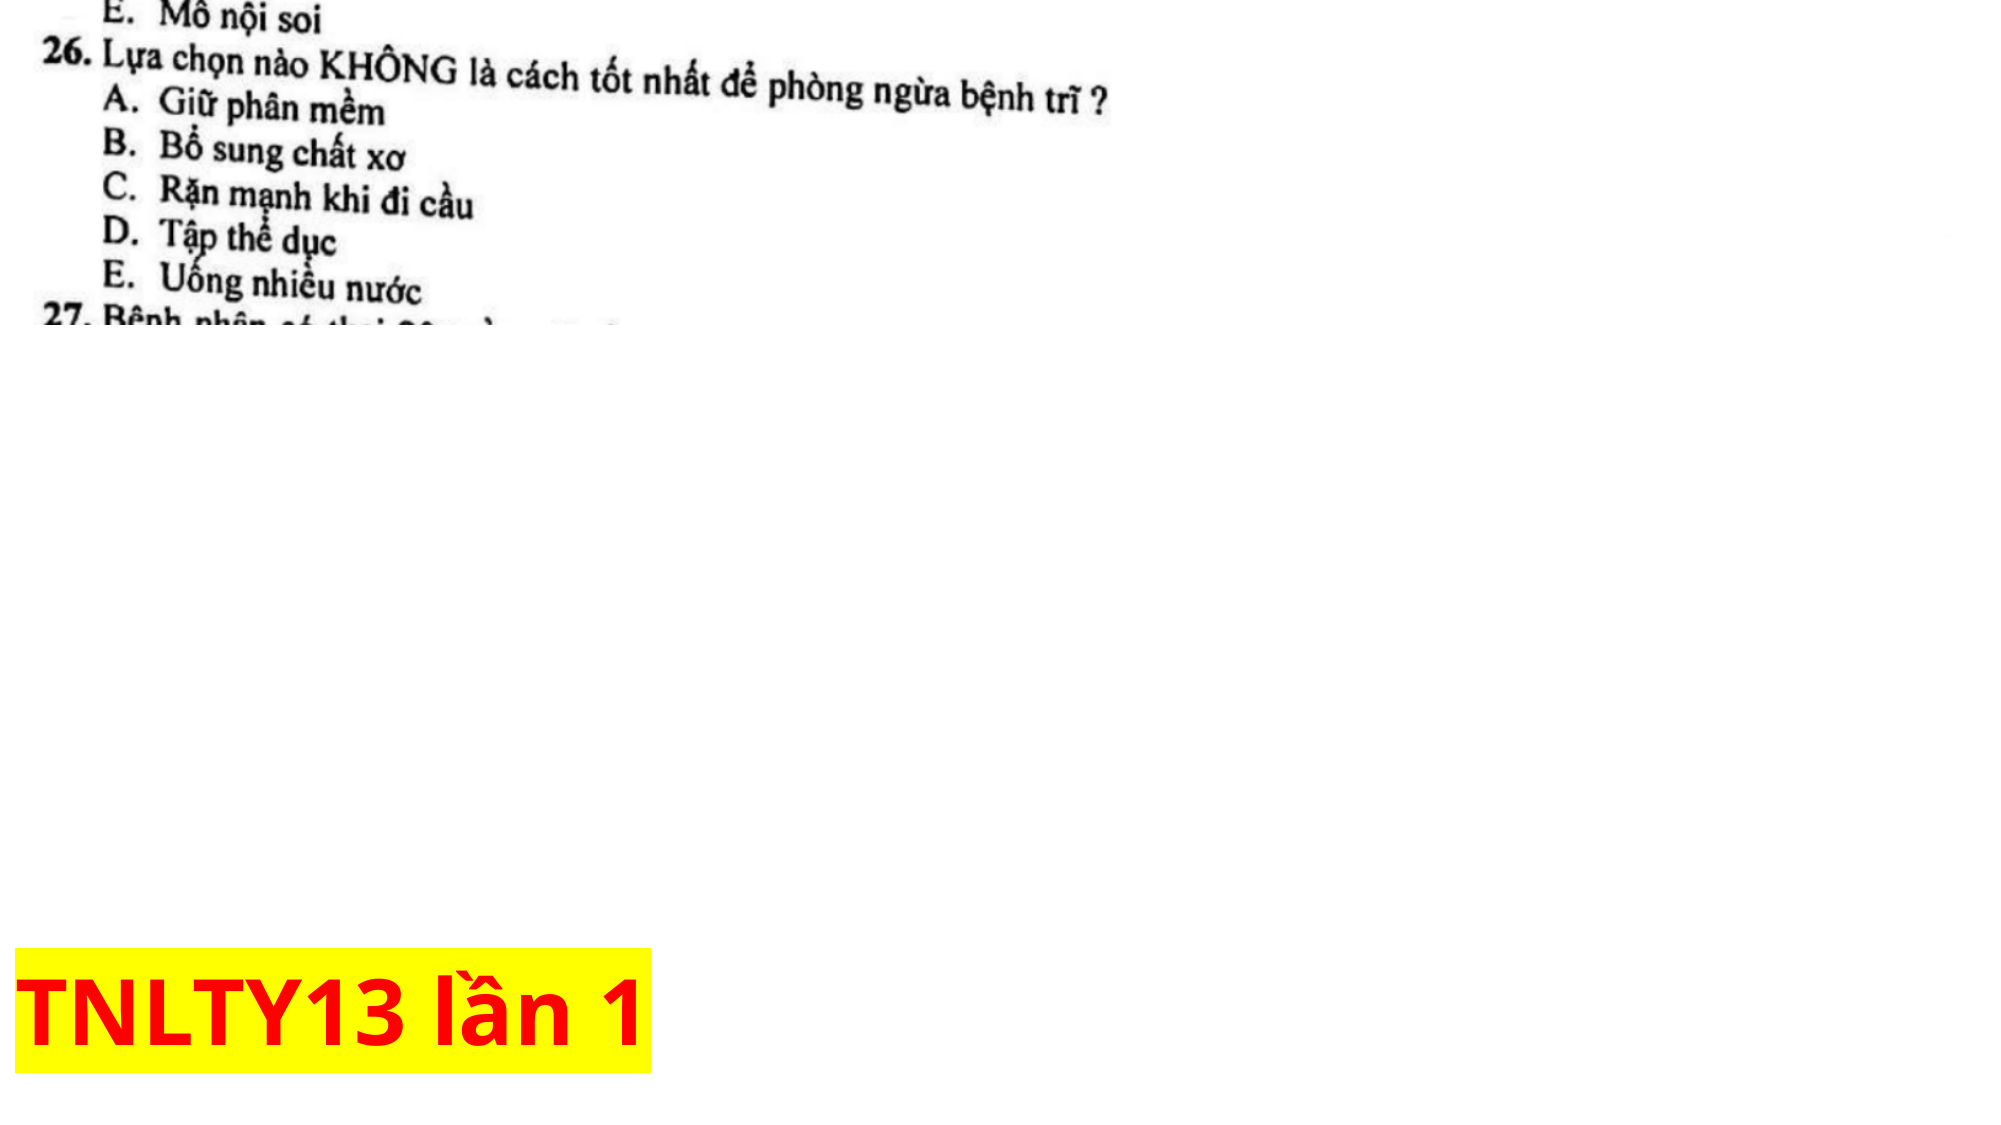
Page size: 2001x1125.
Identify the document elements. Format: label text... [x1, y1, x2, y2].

title TNLTY13 lần 1 [0, 907, 1725, 1125]
picture [0, 0, 2000, 325]
